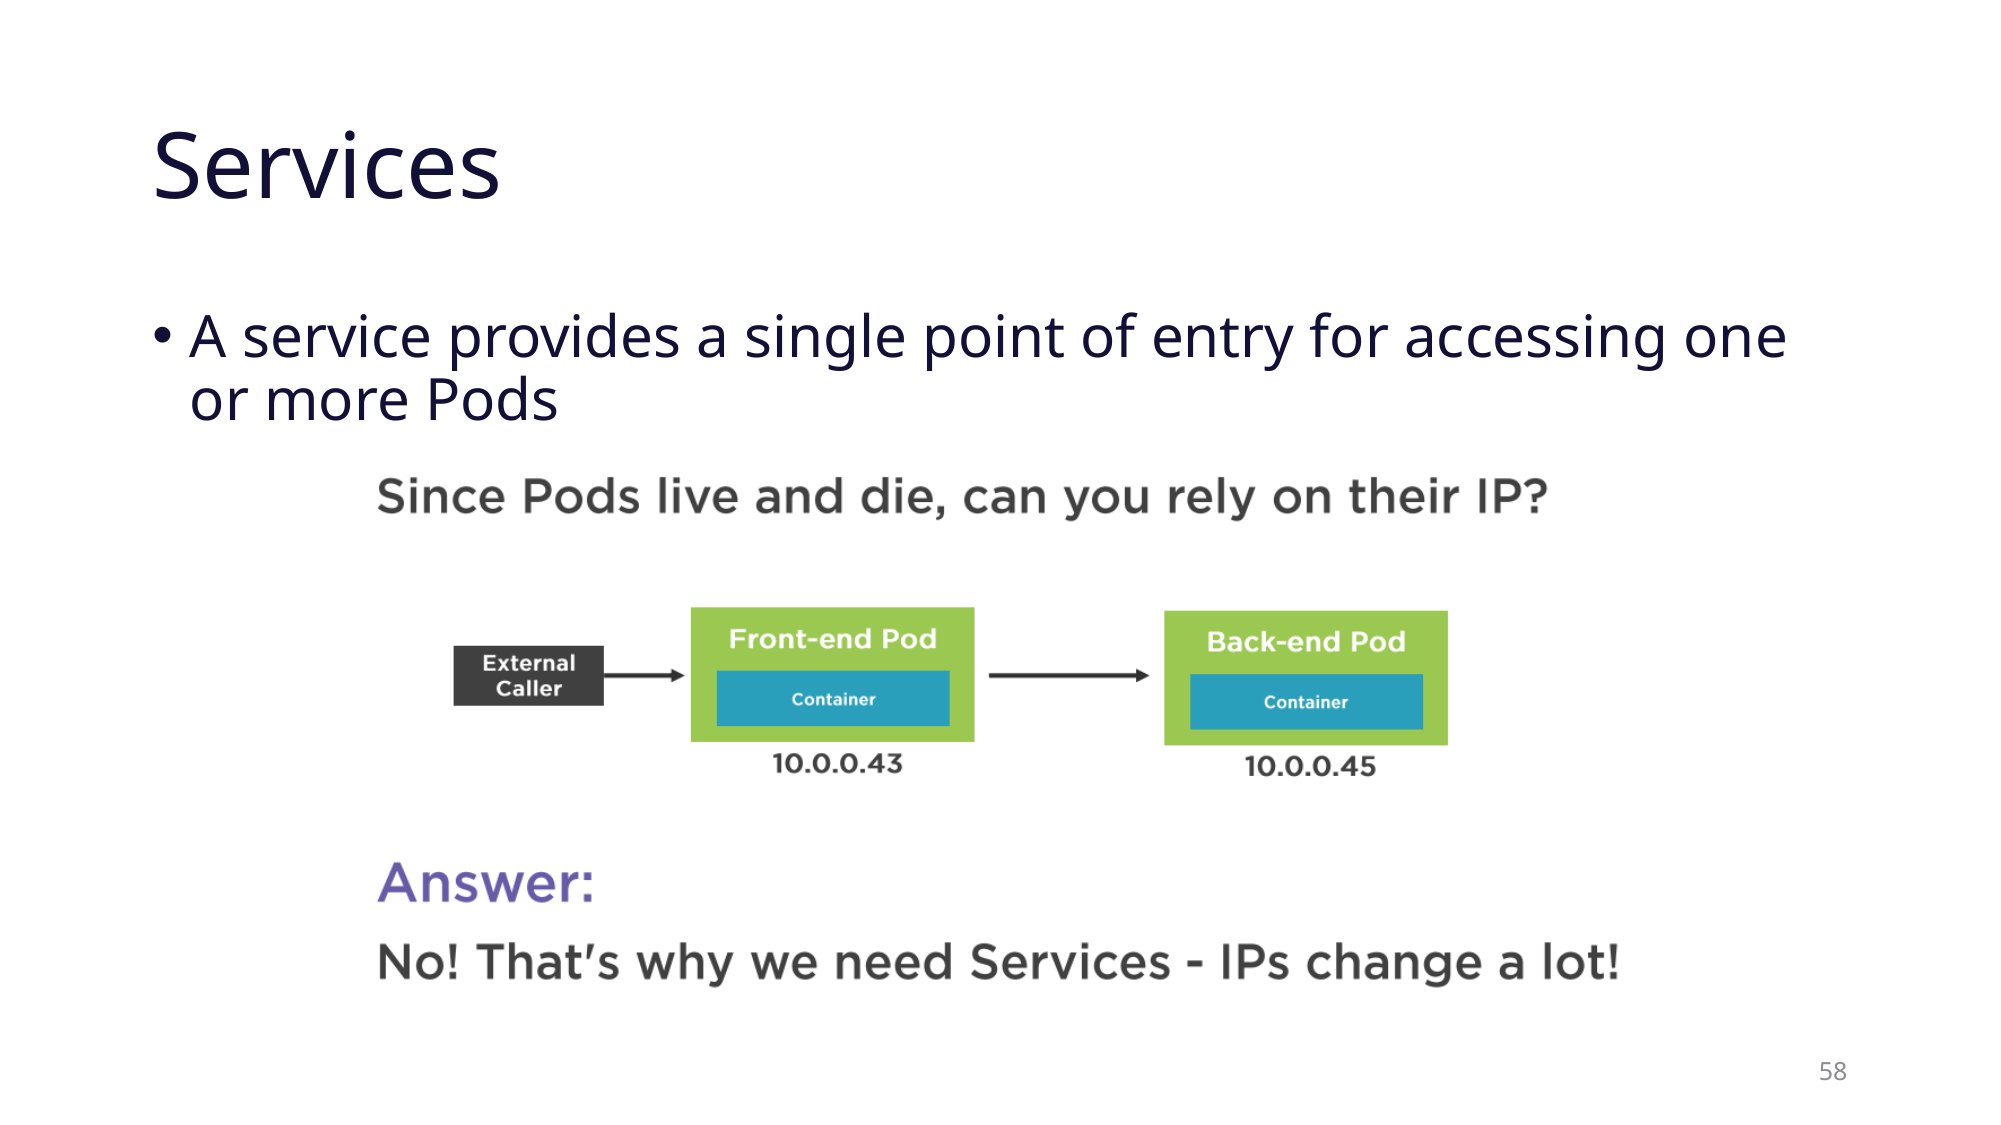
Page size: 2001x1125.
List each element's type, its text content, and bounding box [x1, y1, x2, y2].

picture [352, 458, 1648, 991]
slide_number 58 [1412, 1042, 1863, 1103]
list A service provides a single point of entry for accessing one or more Pods [137, 299, 1863, 1014]
title Services [137, 59, 1863, 278]
